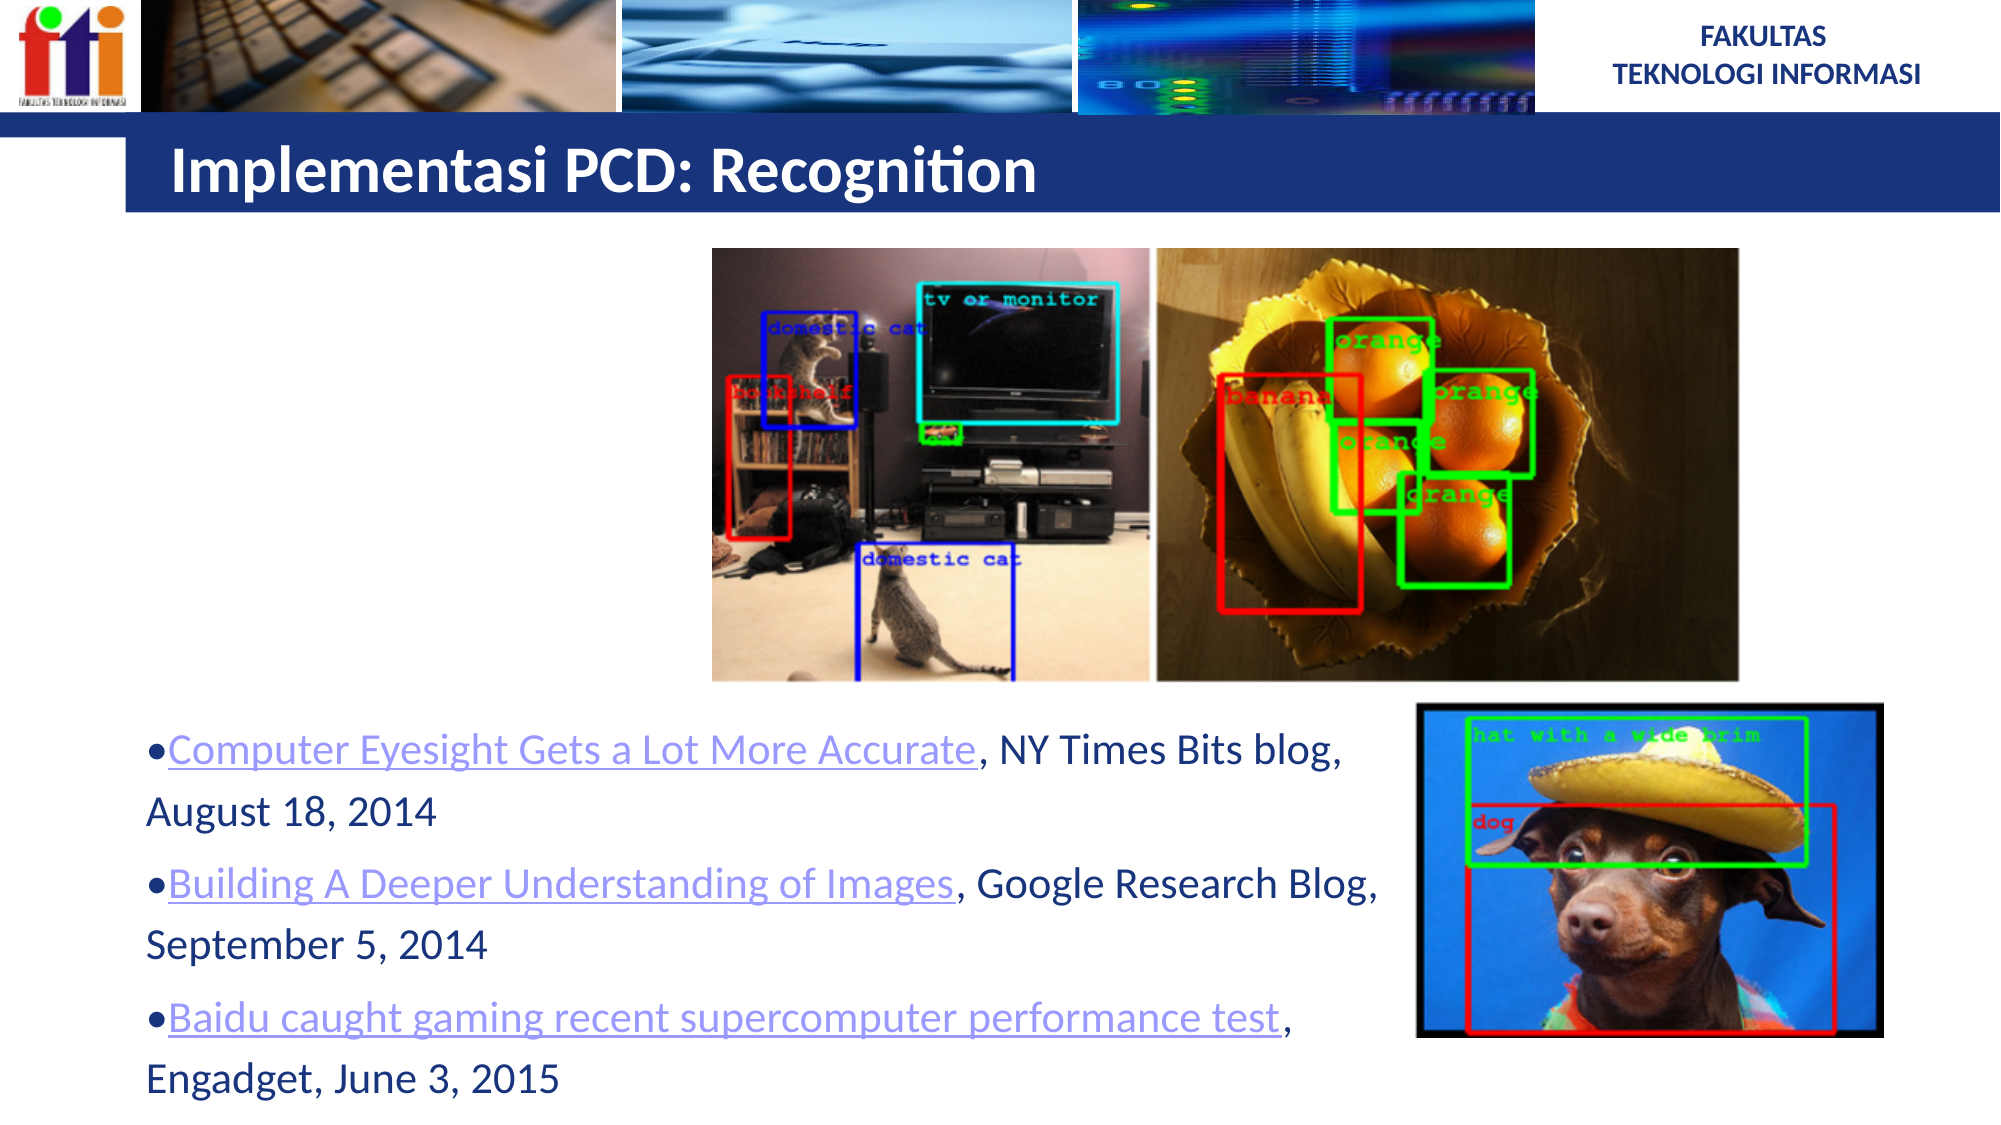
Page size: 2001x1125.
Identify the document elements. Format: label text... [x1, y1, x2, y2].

picture [622, 0, 1072, 113]
picture [1078, 0, 1535, 115]
text_box •Computer Eyesight Gets a Lot More Accurate, NY Times Bits blog, August 18, 2014 •Building A Deeper Understanding of Images, Google Research Blog, September 5, 2014 •Baidu caught gaming recent supercomputer performance test, Engadget, June 3, 2015 [125, 692, 1403, 1096]
picture [19, 6, 126, 106]
title Implementasi PCD: Recognition [149, 119, 1934, 213]
picture [712, 248, 1884, 1038]
picture [141, 0, 616, 112]
